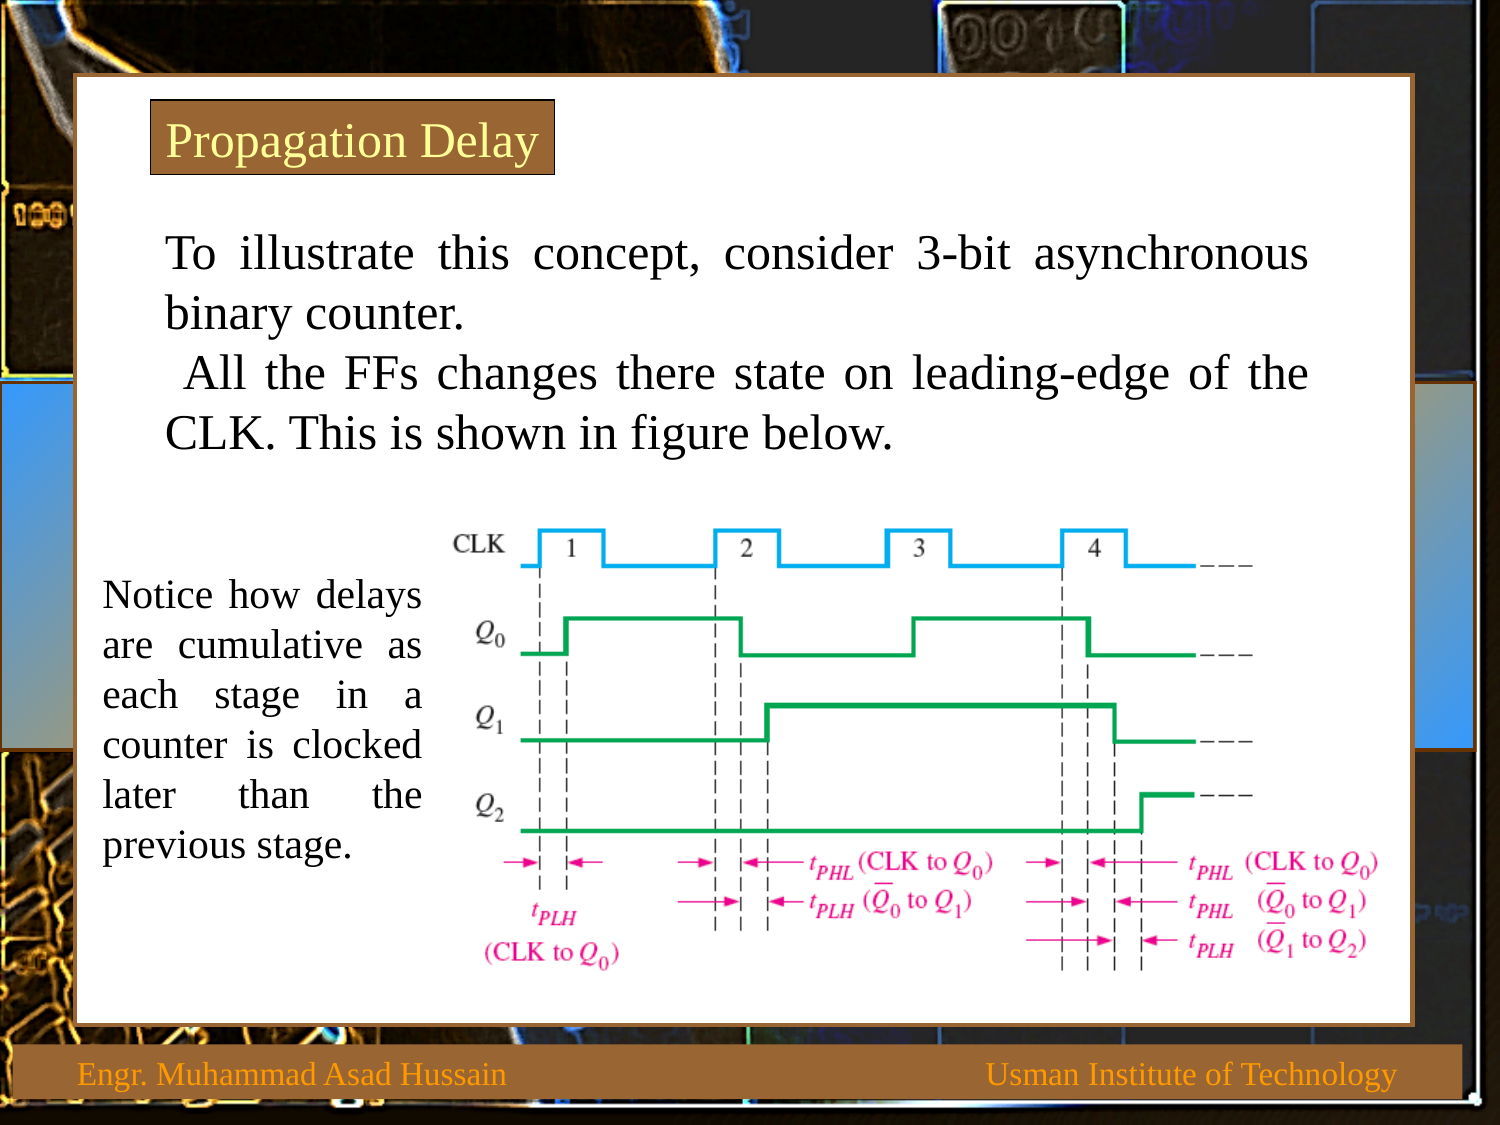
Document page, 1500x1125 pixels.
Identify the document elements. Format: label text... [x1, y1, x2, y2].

picture [0, 0, 1500, 1125]
text_box To illustrate this concept, consider 3-bit asynchronous binary counter. All the FFs changes there state on leading-edge of the CLK. This is shown in figure below. [150, 212, 1325, 468]
picture [443, 506, 1400, 975]
text_box Engr. Muhammad Asad Hussain Usman Institute of Technology [12, 1044, 1463, 1100]
text_box Notice how delays are cumulative as each stage in a counter is clocked later than the previous stage. [87, 559, 438, 875]
text_box Propagation Delay [150, 99, 555, 175]
